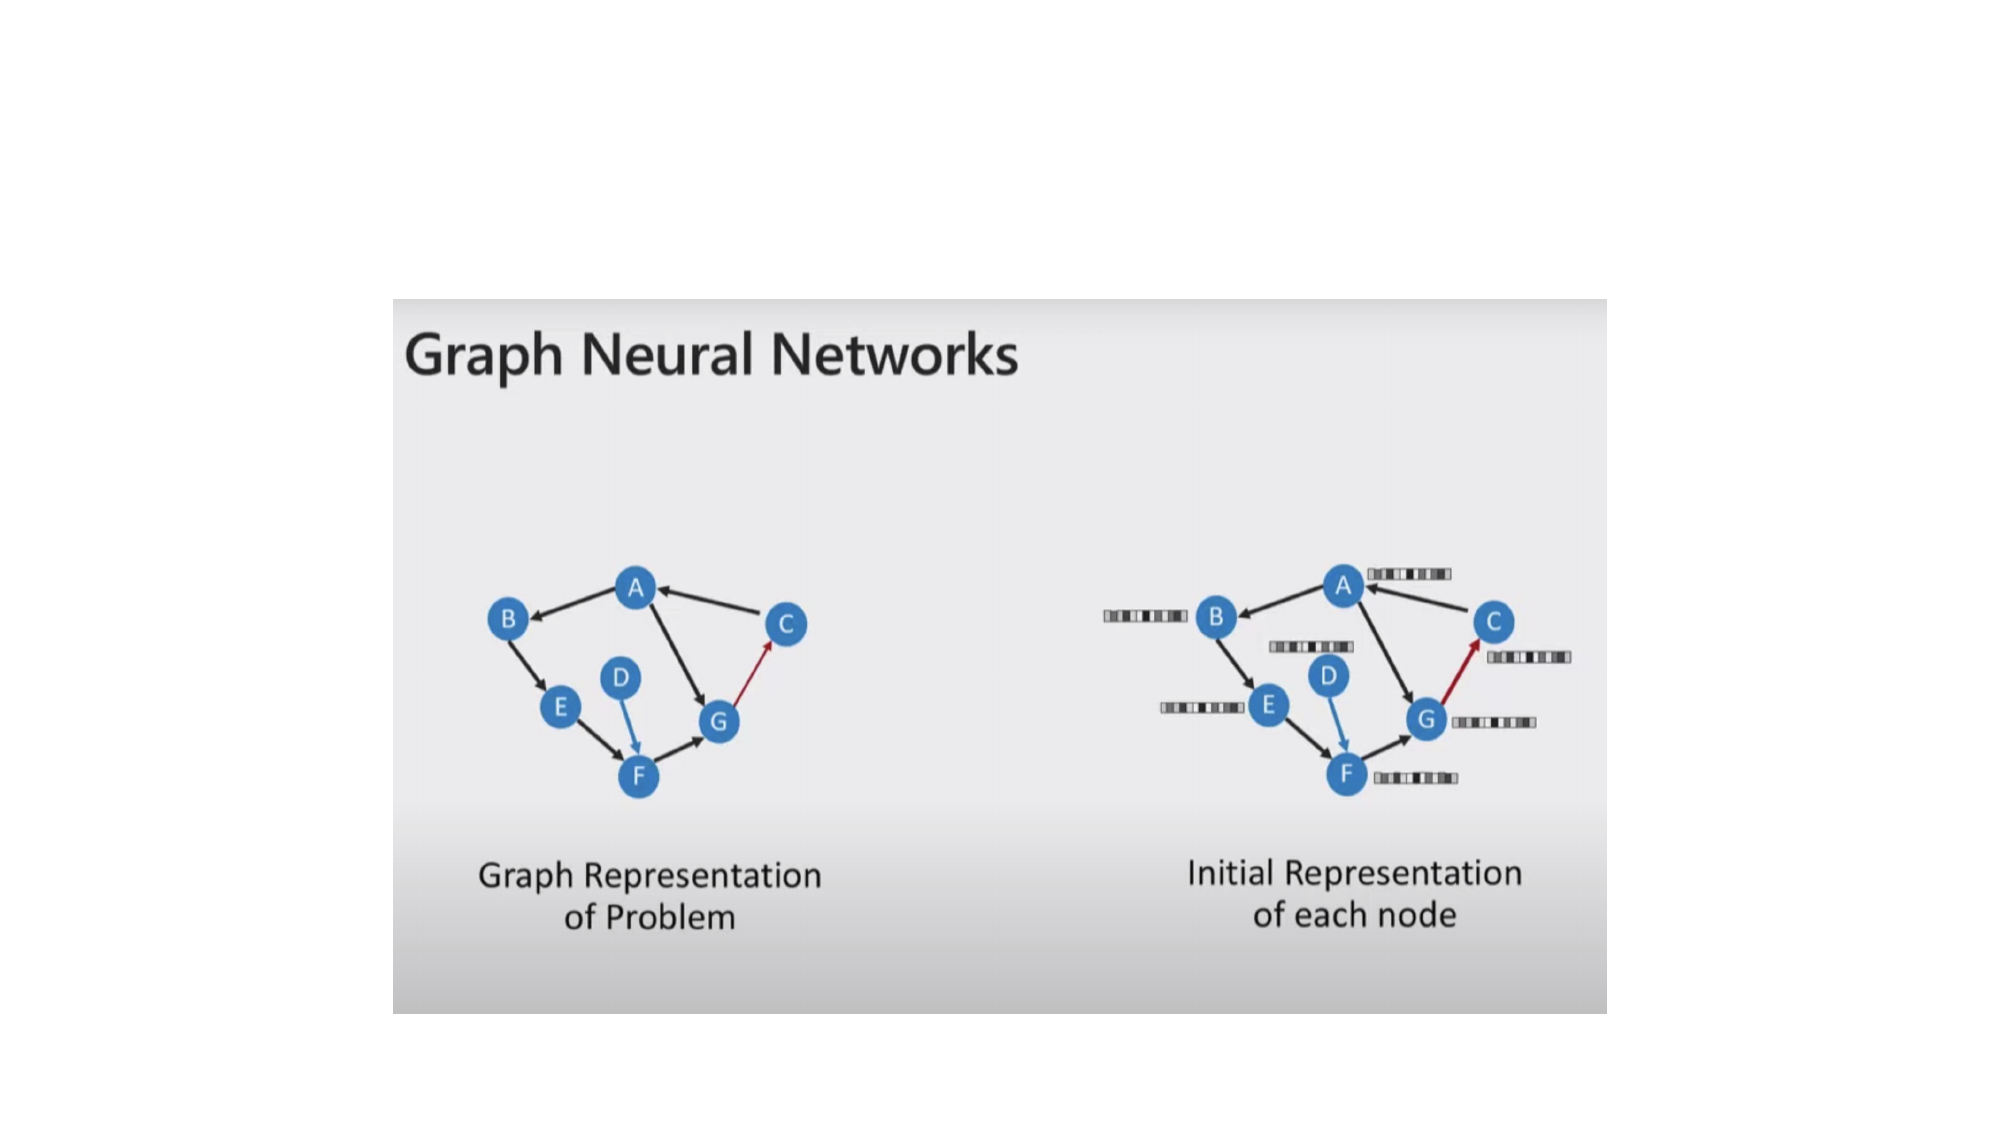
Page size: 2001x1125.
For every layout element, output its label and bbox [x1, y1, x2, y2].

list [393, 299, 1607, 1014]
